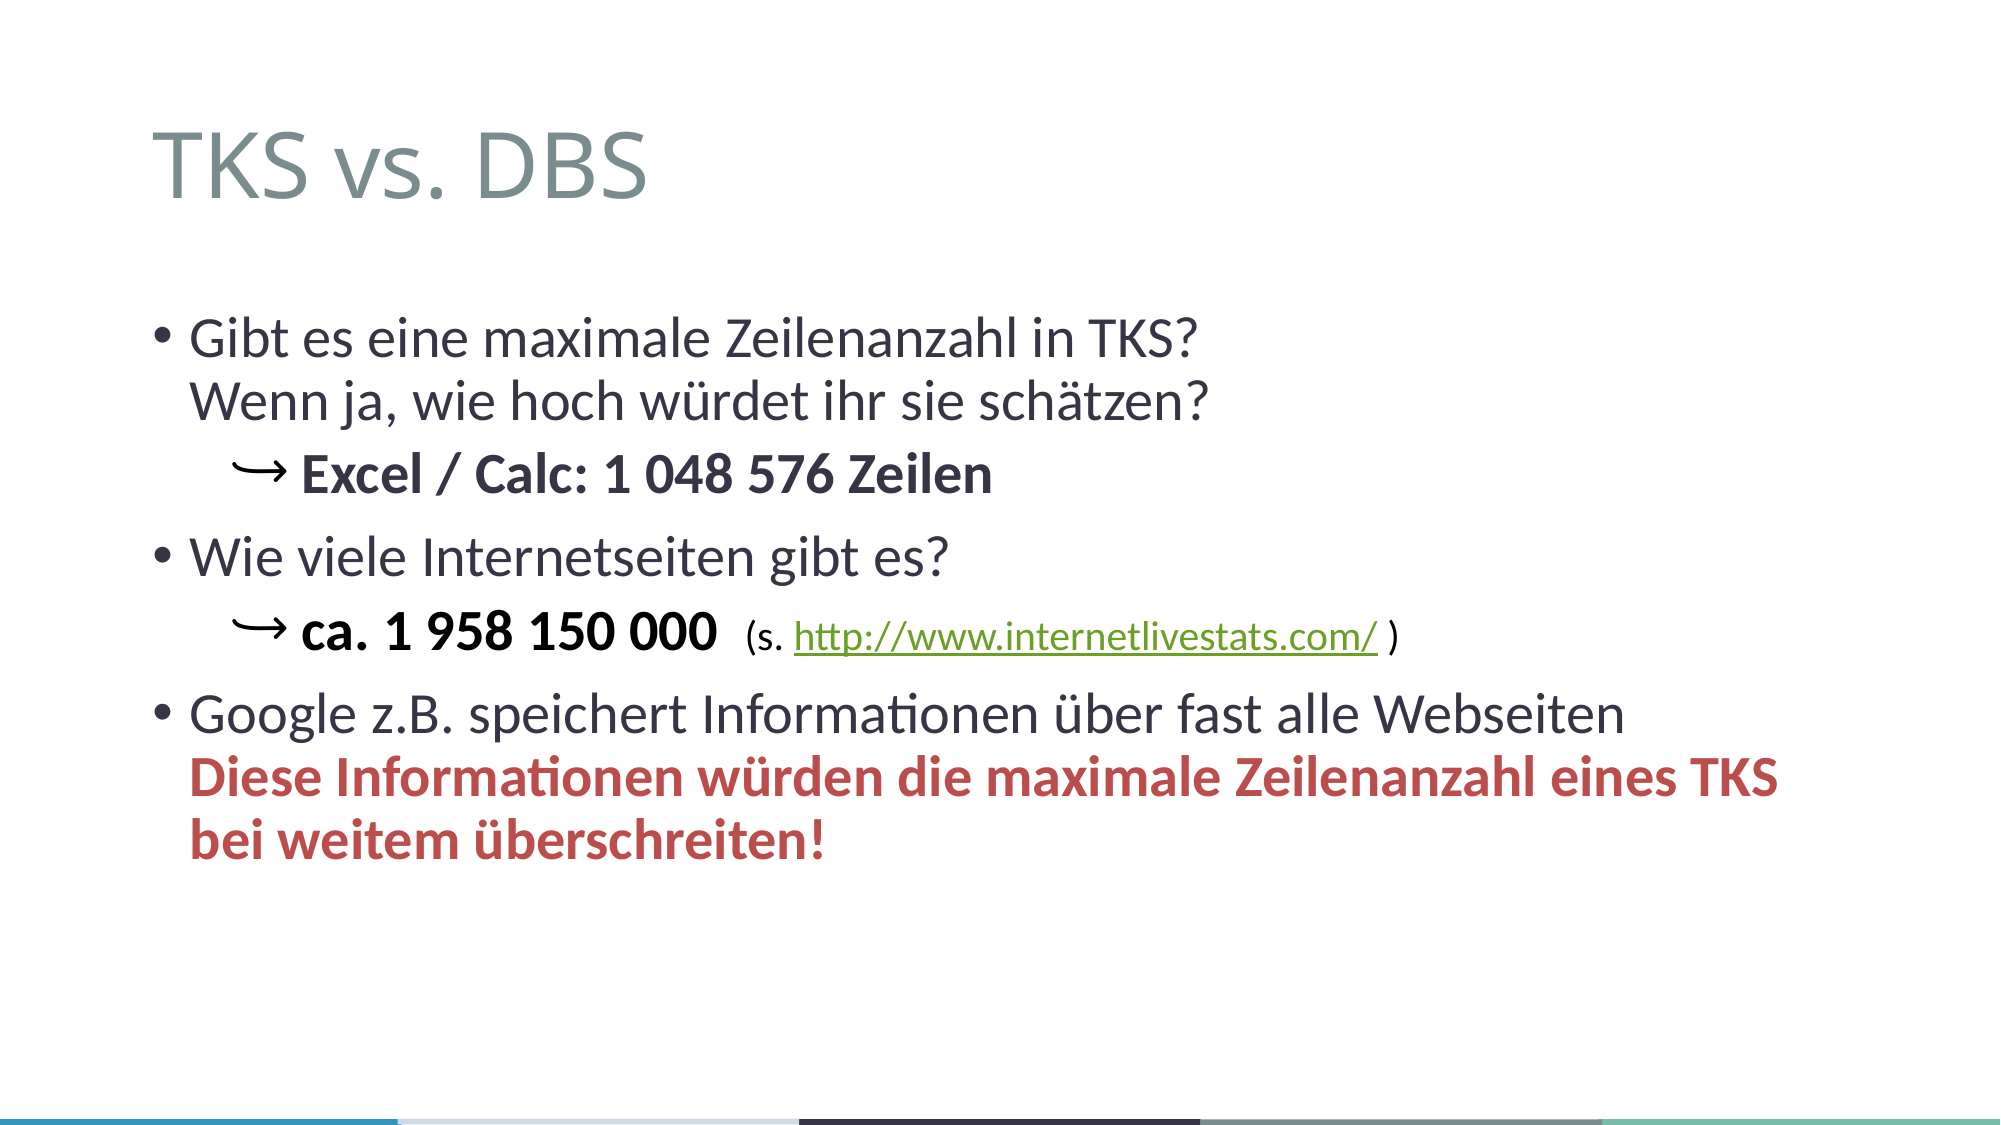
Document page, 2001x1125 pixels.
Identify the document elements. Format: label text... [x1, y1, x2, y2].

picture [227, 440, 289, 502]
picture [227, 597, 289, 659]
list Gibt es eine maximale Zeilenanzahl in TKS? Wenn ja, wie hoch würdet ihr sie schätzen? Excel / Calc: 1 048 576 Zeilen Wie viele Internetseiten gibt es? ca. 1 958 150 000 (s. http://www.internetlivestats.com/ ) Google z.B. speichert Informationen über fast alle Webseiten Diese Informationen würden die maximale Zeilenanzahl eines TKS bei weitem überschreiten! [137, 299, 1863, 1014]
title TKS vs. DBS [137, 59, 1863, 278]
